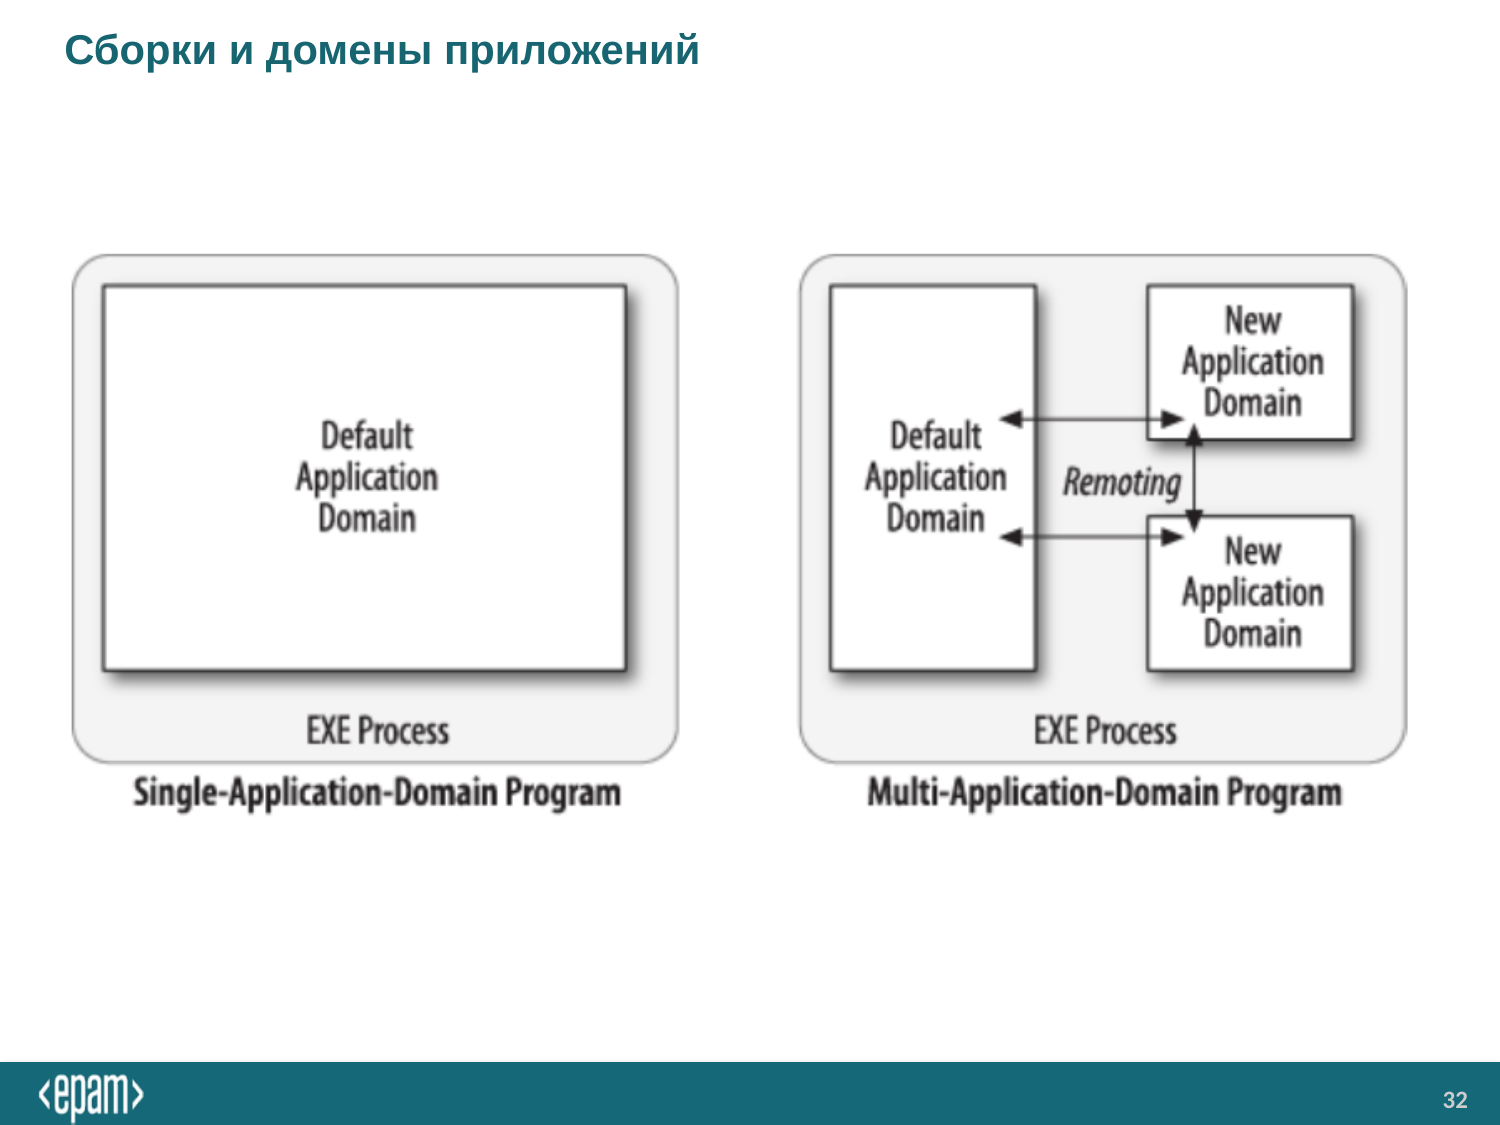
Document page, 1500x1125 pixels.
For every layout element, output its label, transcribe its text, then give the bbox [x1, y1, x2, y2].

picture [38, 1074, 144, 1125]
picture [36, 241, 1444, 843]
title Сборки и домены приложений [0, 0, 1500, 95]
